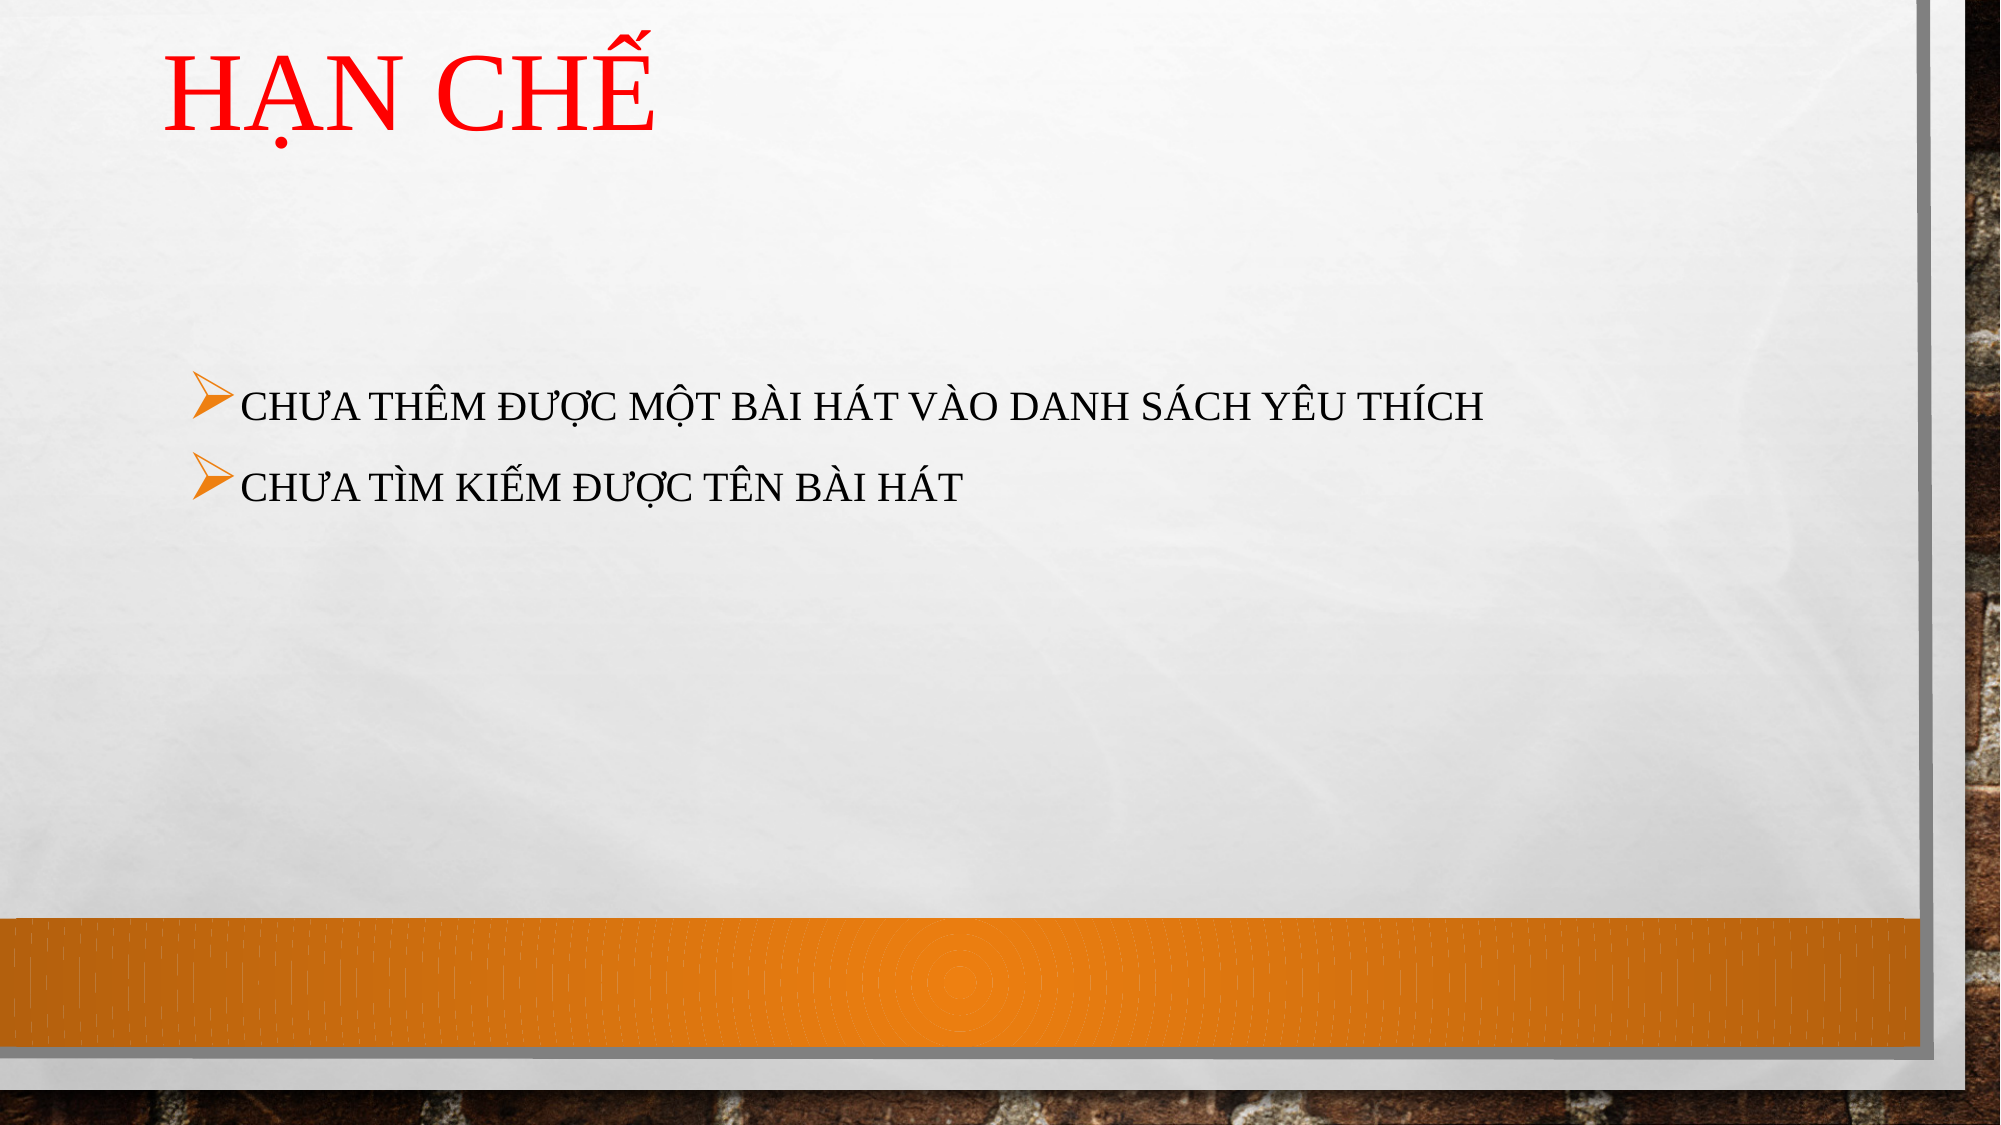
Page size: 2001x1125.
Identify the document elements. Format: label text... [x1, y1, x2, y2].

picture [0, 0, 2000, 1125]
title Hạn chế [147, 0, 1853, 189]
list Chưa thêm được một bài hát vào danh sách yêu thích Chưa tìm kiếm được tên bài hát [172, 167, 1878, 711]
